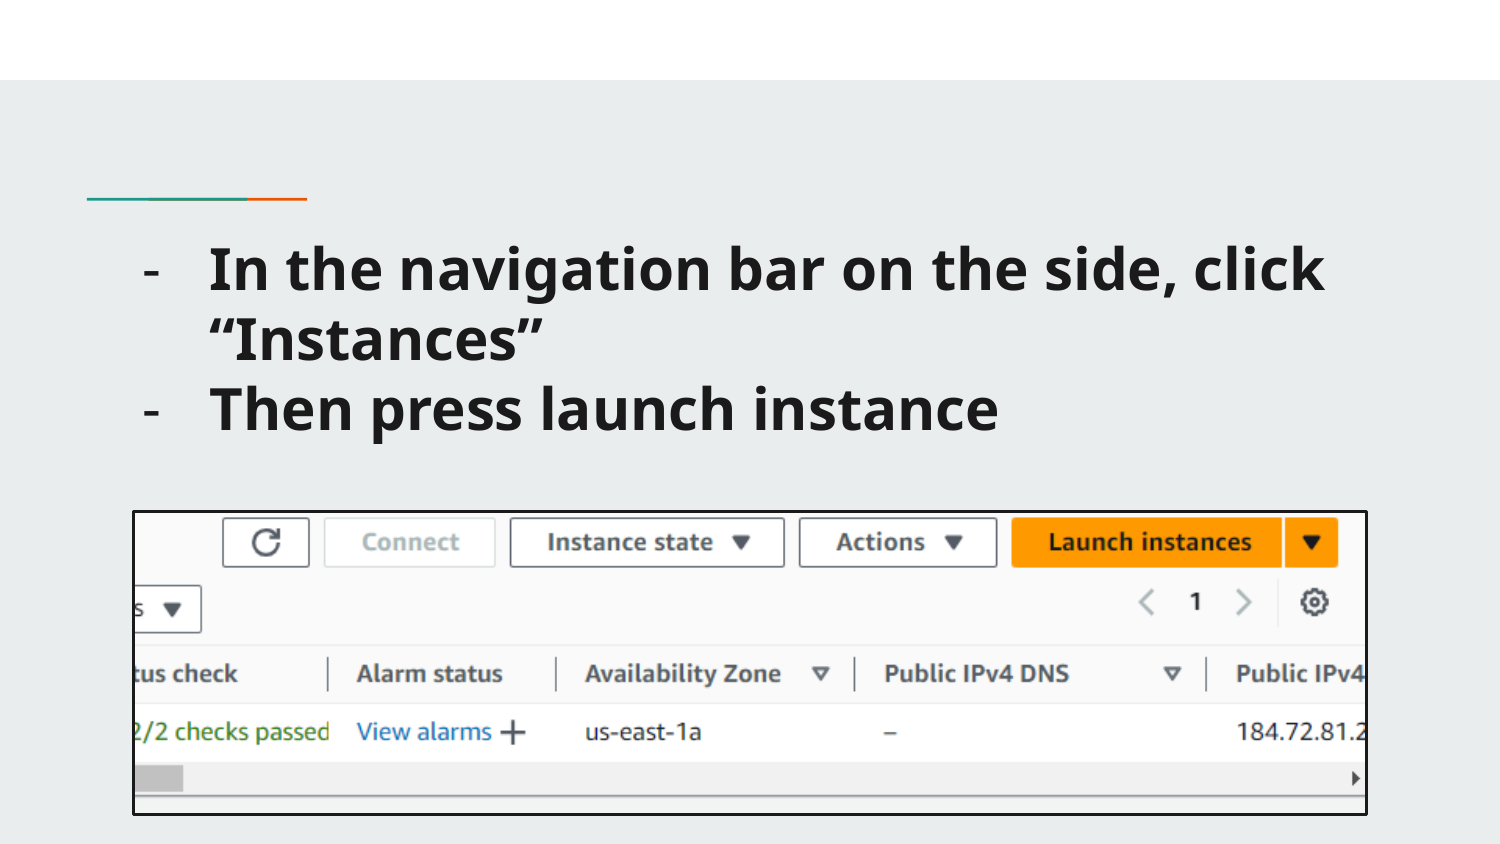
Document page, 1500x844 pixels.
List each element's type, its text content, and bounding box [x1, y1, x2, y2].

picture [134, 512, 1366, 814]
title In the navigation bar on the side, click “Instances” Then press launch instance [119, 216, 1350, 544]
subtitle 1 [119, 558, 129, 647]
